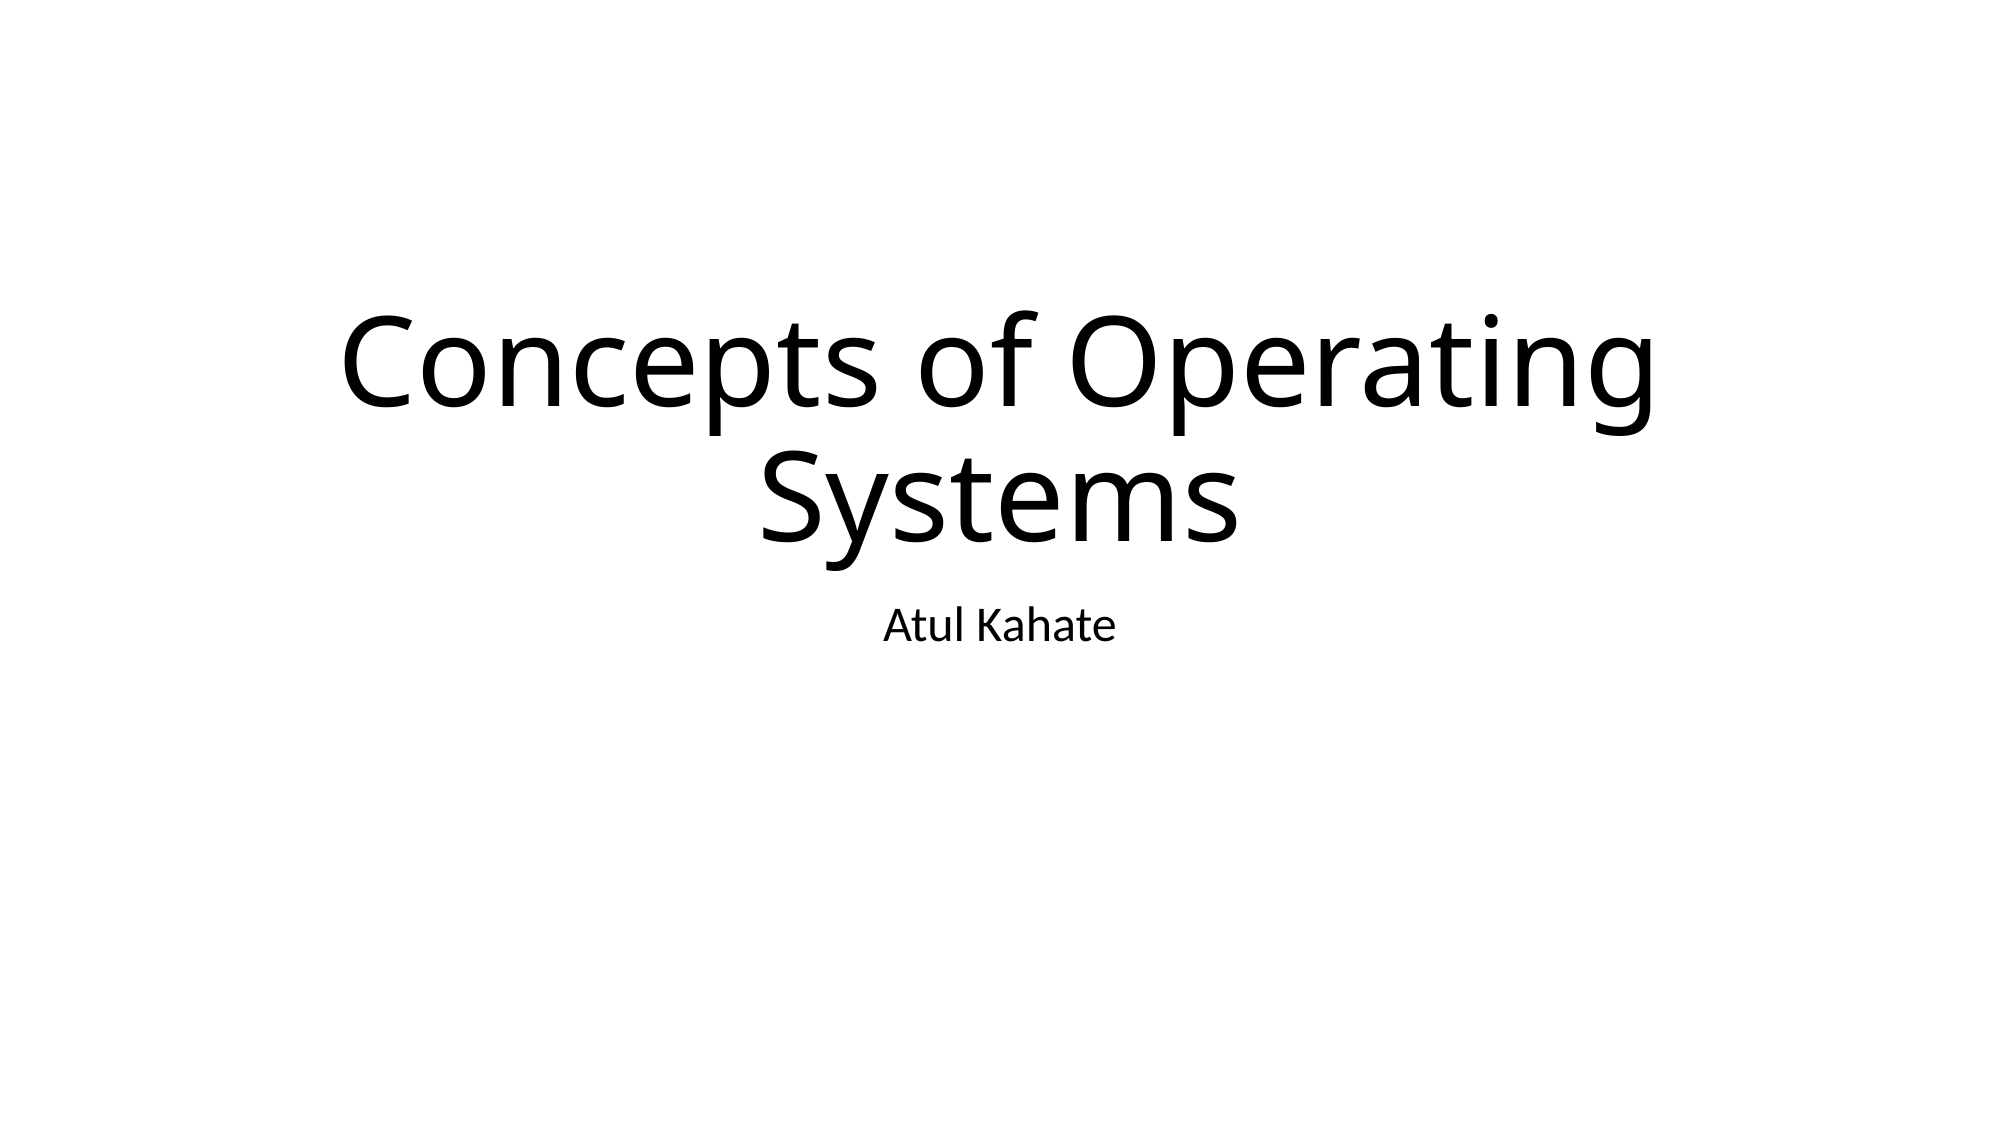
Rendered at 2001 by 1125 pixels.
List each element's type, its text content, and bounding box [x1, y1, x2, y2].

subtitle Atul Kahate [249, 590, 1750, 863]
title Concepts of Operating Systems [249, 184, 1750, 576]
